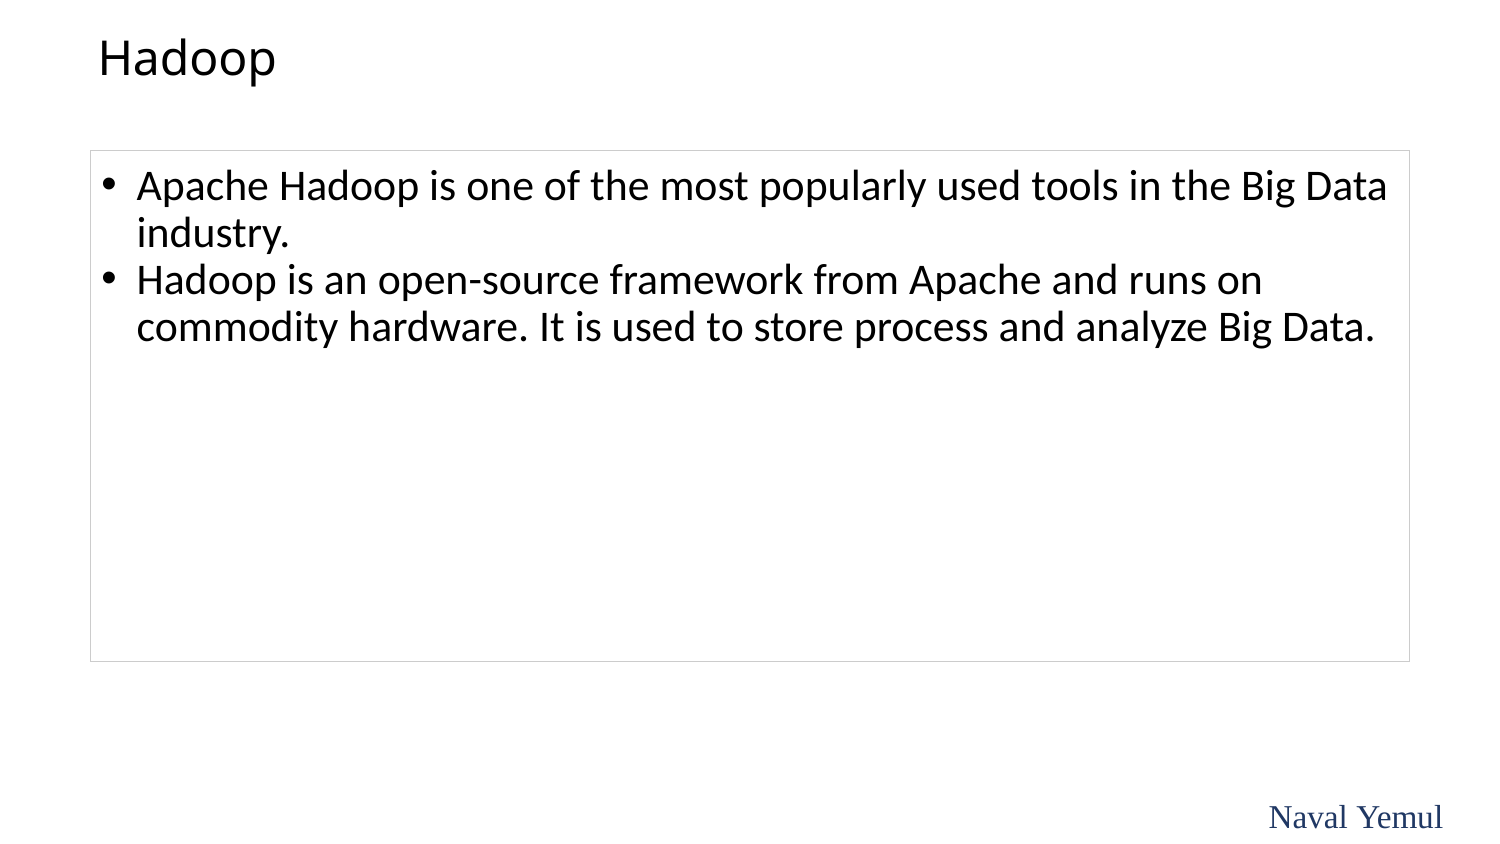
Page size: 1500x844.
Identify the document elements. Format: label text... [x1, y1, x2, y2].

title Hadoop [86, 22, 1135, 98]
list Apache Hadoop is one of the most popularly used tools in the Big Data industry. Hadoop is an open-source framework from Apache and runs on commodity hardware. It is used to store process and analyze Big Data. [90, 150, 1410, 662]
text_box Naval Yemul [1253, 788, 1499, 844]
